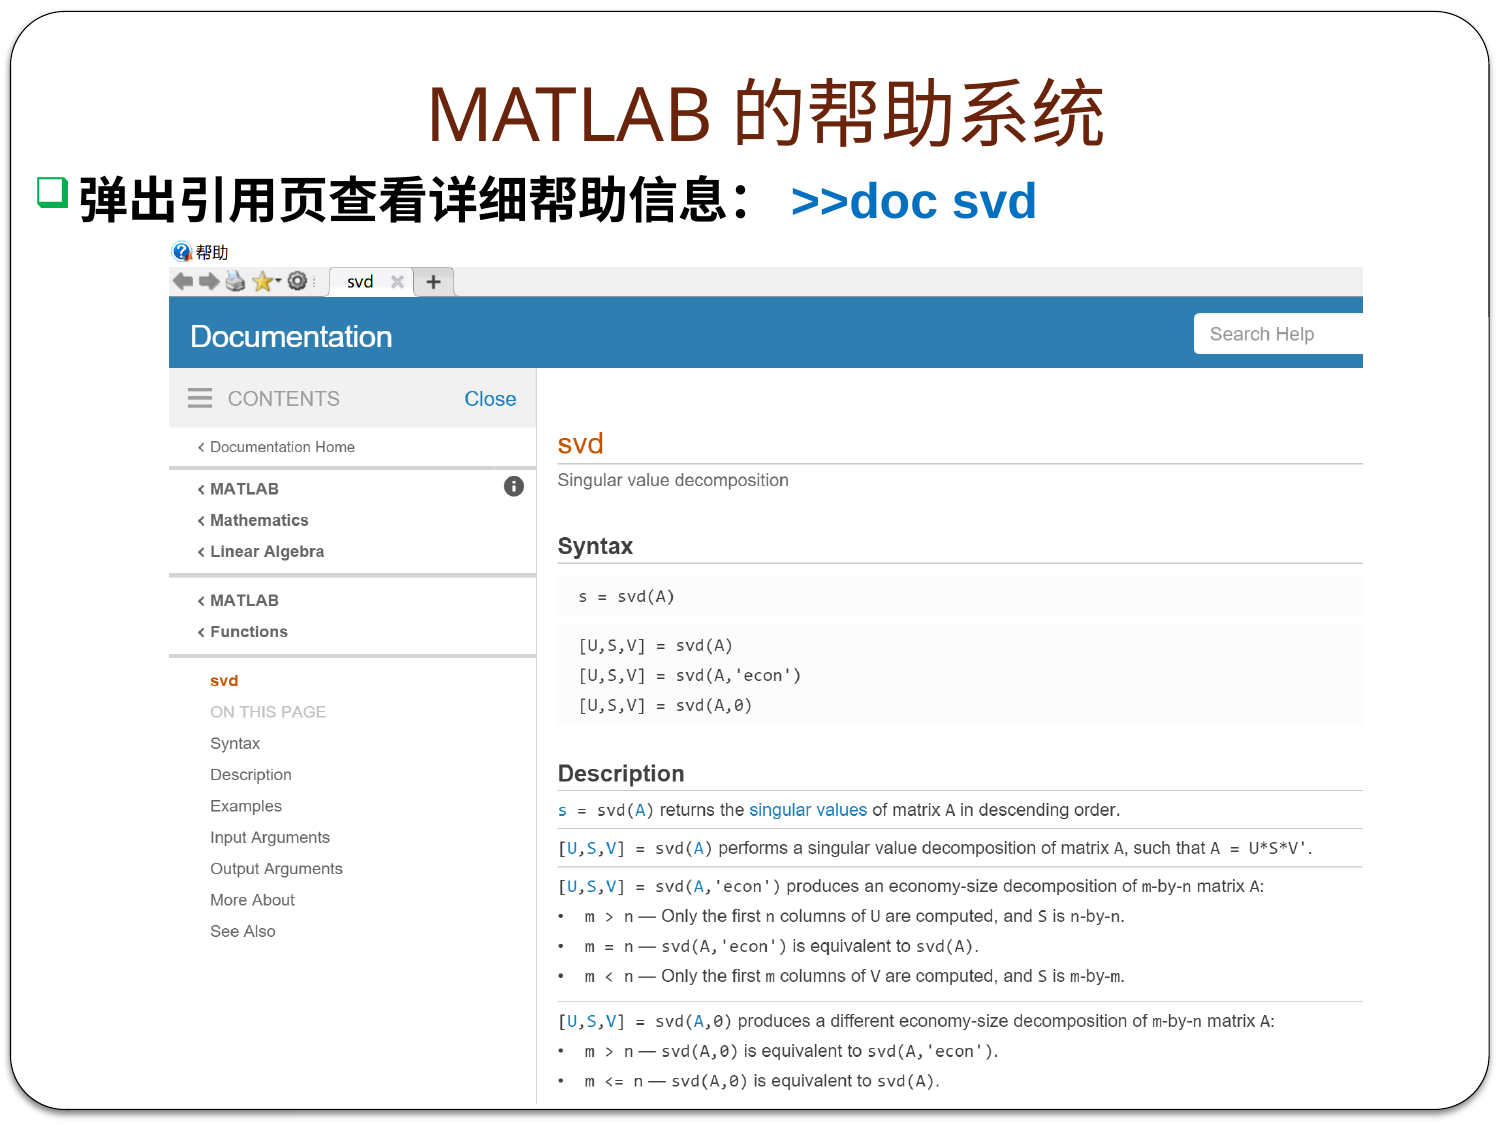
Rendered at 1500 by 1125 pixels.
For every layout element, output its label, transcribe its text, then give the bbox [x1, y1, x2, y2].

title MATLAB的帮助系统 [128, 0, 1404, 160]
picture [169, 236, 1363, 1105]
text_box 弹出引用页查看详细帮助信息：>>doc svd [19, 160, 1404, 236]
